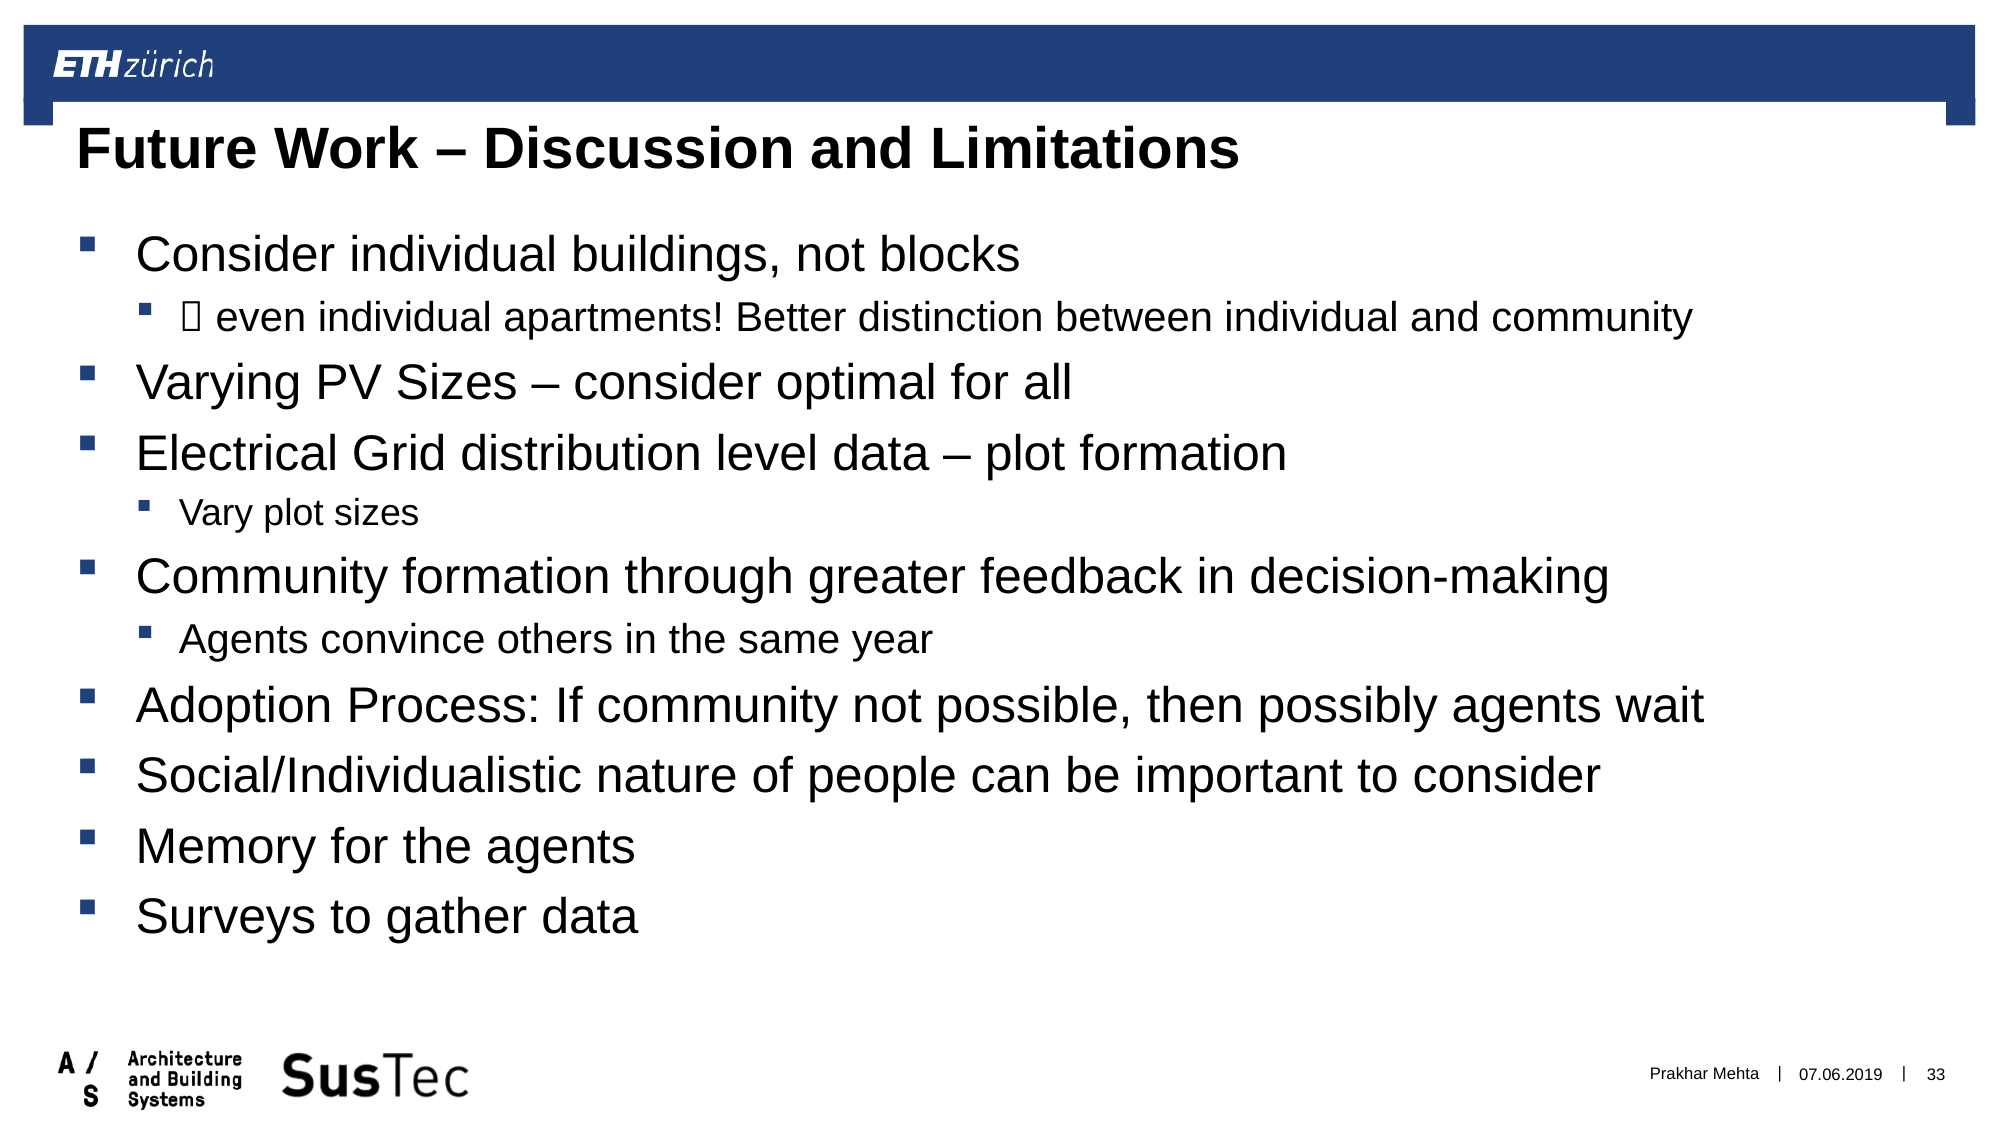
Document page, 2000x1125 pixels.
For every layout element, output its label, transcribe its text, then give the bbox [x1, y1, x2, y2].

list Consider individual buildings, not blocks  even individual apartments! Better distinction between individual and community Varying PV Sizes – consider optimal for all Electrical Grid distribution level data – plot formation Vary plot sizes Community formation through greater feedback in decision-making Agents convince others in the same year Adoption Process: If community not possible, then possibly agents wait Social/Individualistic nature of people can be important to consider Memory for the agents Surveys to gather data [53, 220, 1946, 1023]
slide_number 33 [1906, 1034, 1966, 1112]
picture [270, 1024, 483, 1125]
picture [47, 1029, 262, 1118]
footer Prakhar Mehta [999, 1034, 1760, 1111]
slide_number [1790, 1034, 1892, 1112]
title Future Work – Discussion and Limitations [53, 101, 1946, 220]
